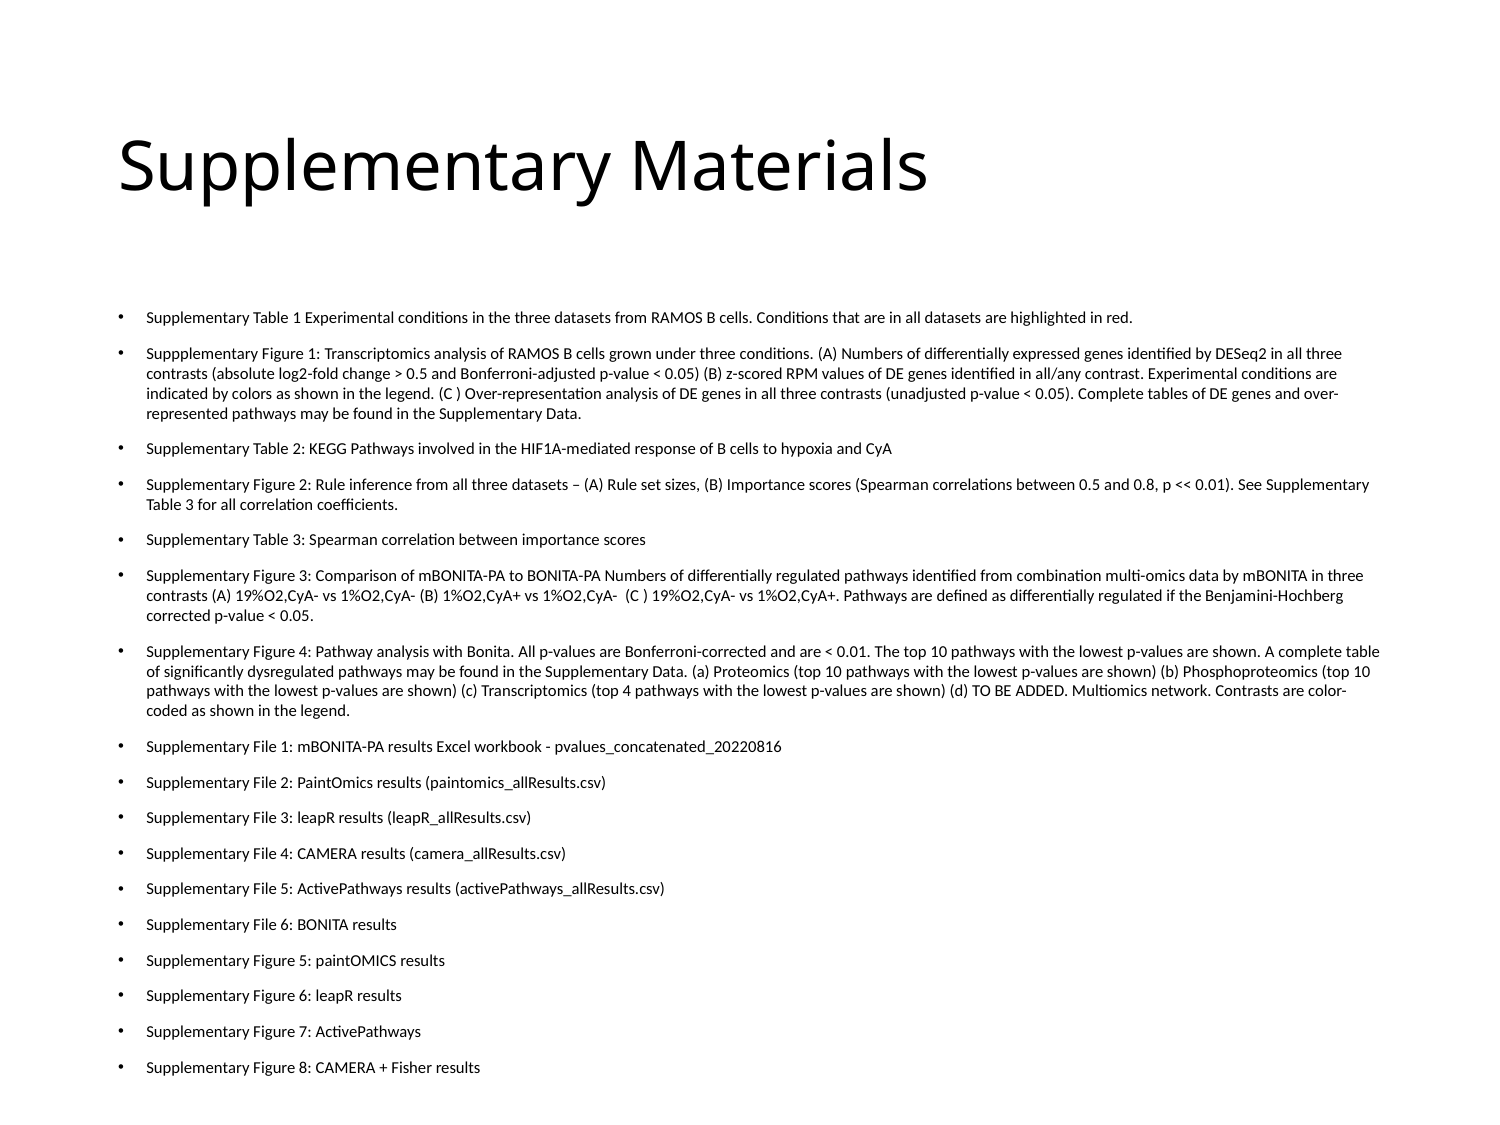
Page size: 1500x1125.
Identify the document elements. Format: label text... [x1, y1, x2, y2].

list Supplementary Table 1 Experimental conditions in the three datasets from RAMOS B cells. Conditions that are in all datasets are highlighted in red. Suppplementary Figure 1: Transcriptomics analysis of RAMOS B cells grown under three conditions. (A) Numbers of differentially expressed genes identified by DESeq2 in all three contrasts (absolute log2-fold change > 0.5 and Bonferroni-adjusted p-value < 0.05) (B) z-scored RPM values of DE genes identified in all/any contrast. Experimental conditions are indicated by colors as shown in the legend. (C ) Over-representation analysis of DE genes in all three contrasts (unadjusted p-value < 0.05). Complete tables of DE genes and over-represented pathways may be found in the Supplementary Data. Supplementary Table 2: KEGG Pathways involved in the HIF1A-mediated response of B cells to hypoxia and CyA Supplementary Figure 2: Rule inference from all three datasets – (A) Rule set sizes, (B) Importance scores (Spearman correlations between 0.5 and 0.8, p << 0.01). See Supplementary Table 3 for all correlation coefficients. Supplementary Table 3: Spearman correlation between importance scores Supplementary Figure 3: Comparison of mBONITA-PA to BONITA-PA Numbers of differentially regulated pathways identified from combination multi-omics data by mBONITA in three contrasts (A) 19%O2,CyA- vs 1%O2,CyA- (B) 1%O2,CyA+ vs 1%O2,CyA- (C ) 19%O2,CyA- vs 1%O2,CyA+. Pathways are defined as differentially regulated if the Benjamini-Hochberg corrected p-value < 0.05. Supplementary Figure 4: Pathway analysis with Bonita. All p-values are Bonferroni-corrected and are < 0.01. The top 10 pathways with the lowest p-values are shown. A complete table of significantly dysregulated pathways may be found in the Supplementary Data. (a) Proteomics (top 10 pathways with the lowest p-values are shown) (b) Phosphoproteomics (top 10 pathways with the lowest p-values are shown) (c) Transcriptomics (top 4 pathways with the lowest p-values are shown) (d) TO BE ADDED. Multiomics network. Contrasts are color-coded as shown in the legend. Supplementary File 1: mBONITA-PA results Excel workbook - pvalues_concatenated_20220816 Supplementary File 2: PaintOmics results (paintomics_allResults.csv) Supplementary File 3: leapR results (leapR_allResults.csv) Supplementary File 4: CAMERA results (camera_allResults.csv) Supplementary File 5: ActivePathways results (activePathways_allResults.csv) Supplementary File 6: BONITA results Supplementary Figure 5: paintOMICS results Supplementary Figure 6: leapR results Supplementary Figure 7: ActivePathways Supplementary Figure 8: CAMERA + Fisher results [103, 299, 1397, 1014]
title Supplementary Materials [103, 59, 1397, 278]
